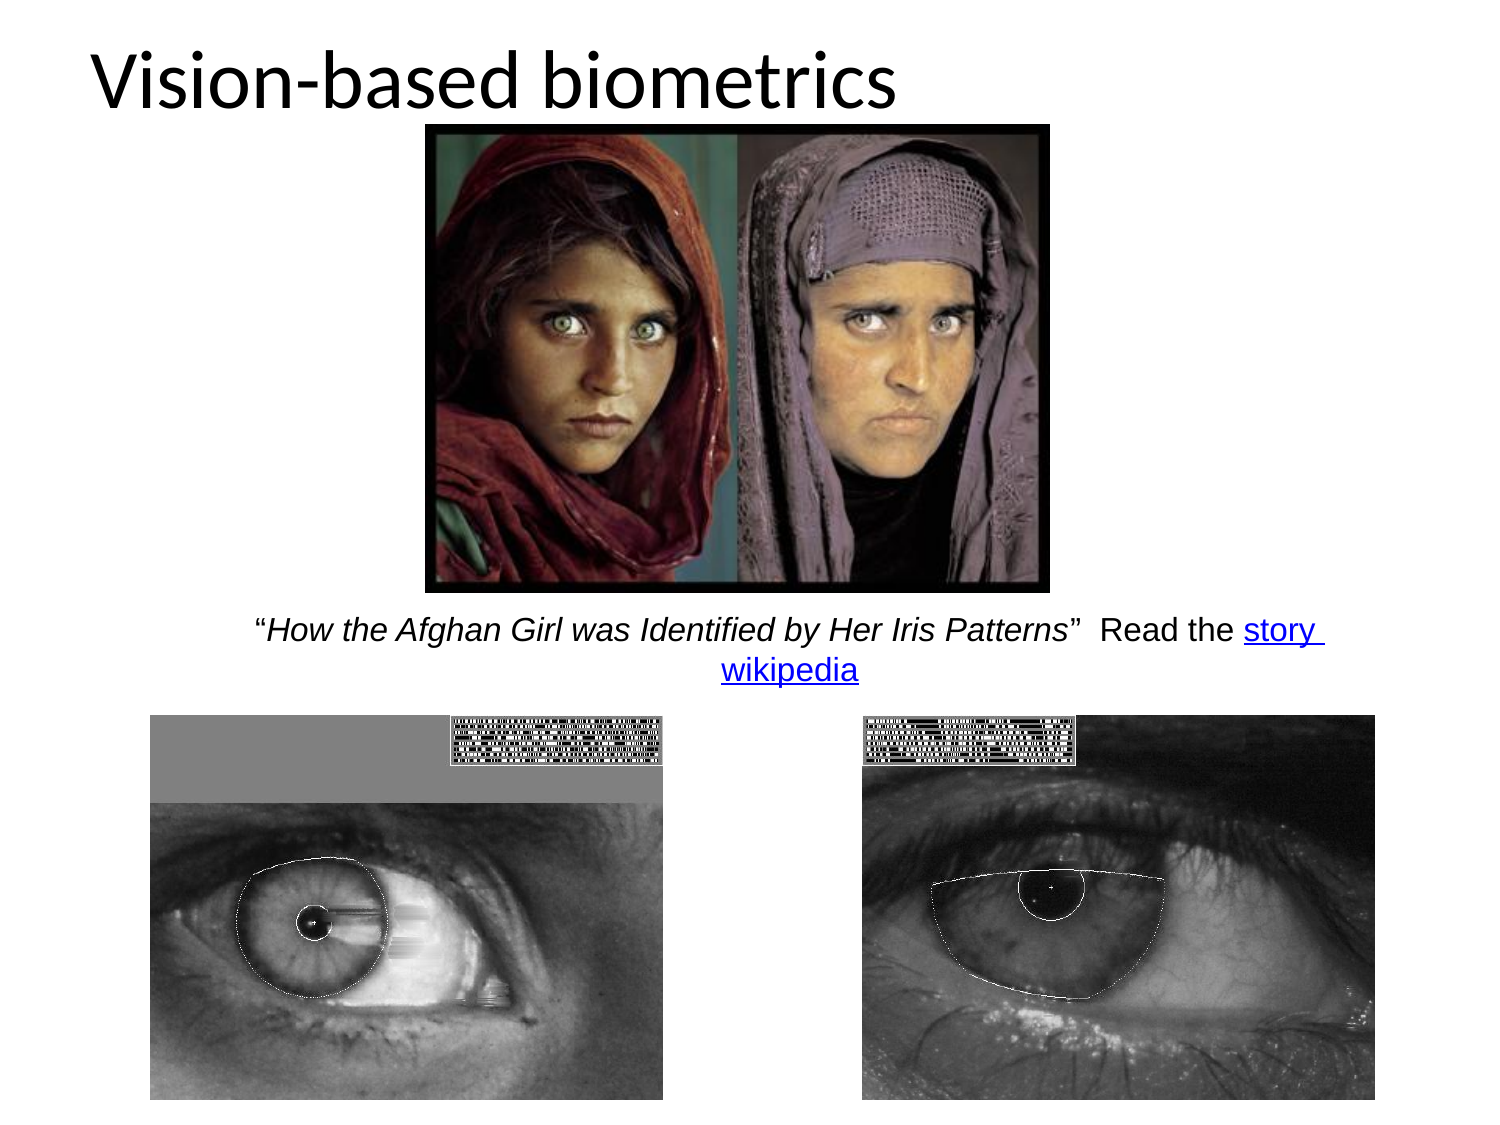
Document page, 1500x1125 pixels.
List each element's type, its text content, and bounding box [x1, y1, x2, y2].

text_box “How the Afghan Girl was Identified by Her Iris Patterns” Read the story wikipedia [237, 600, 1343, 696]
picture [424, 124, 1051, 593]
picture [862, 715, 1376, 1101]
title Vision-based biometrics [74, 0, 1426, 151]
picture [149, 715, 663, 1101]
